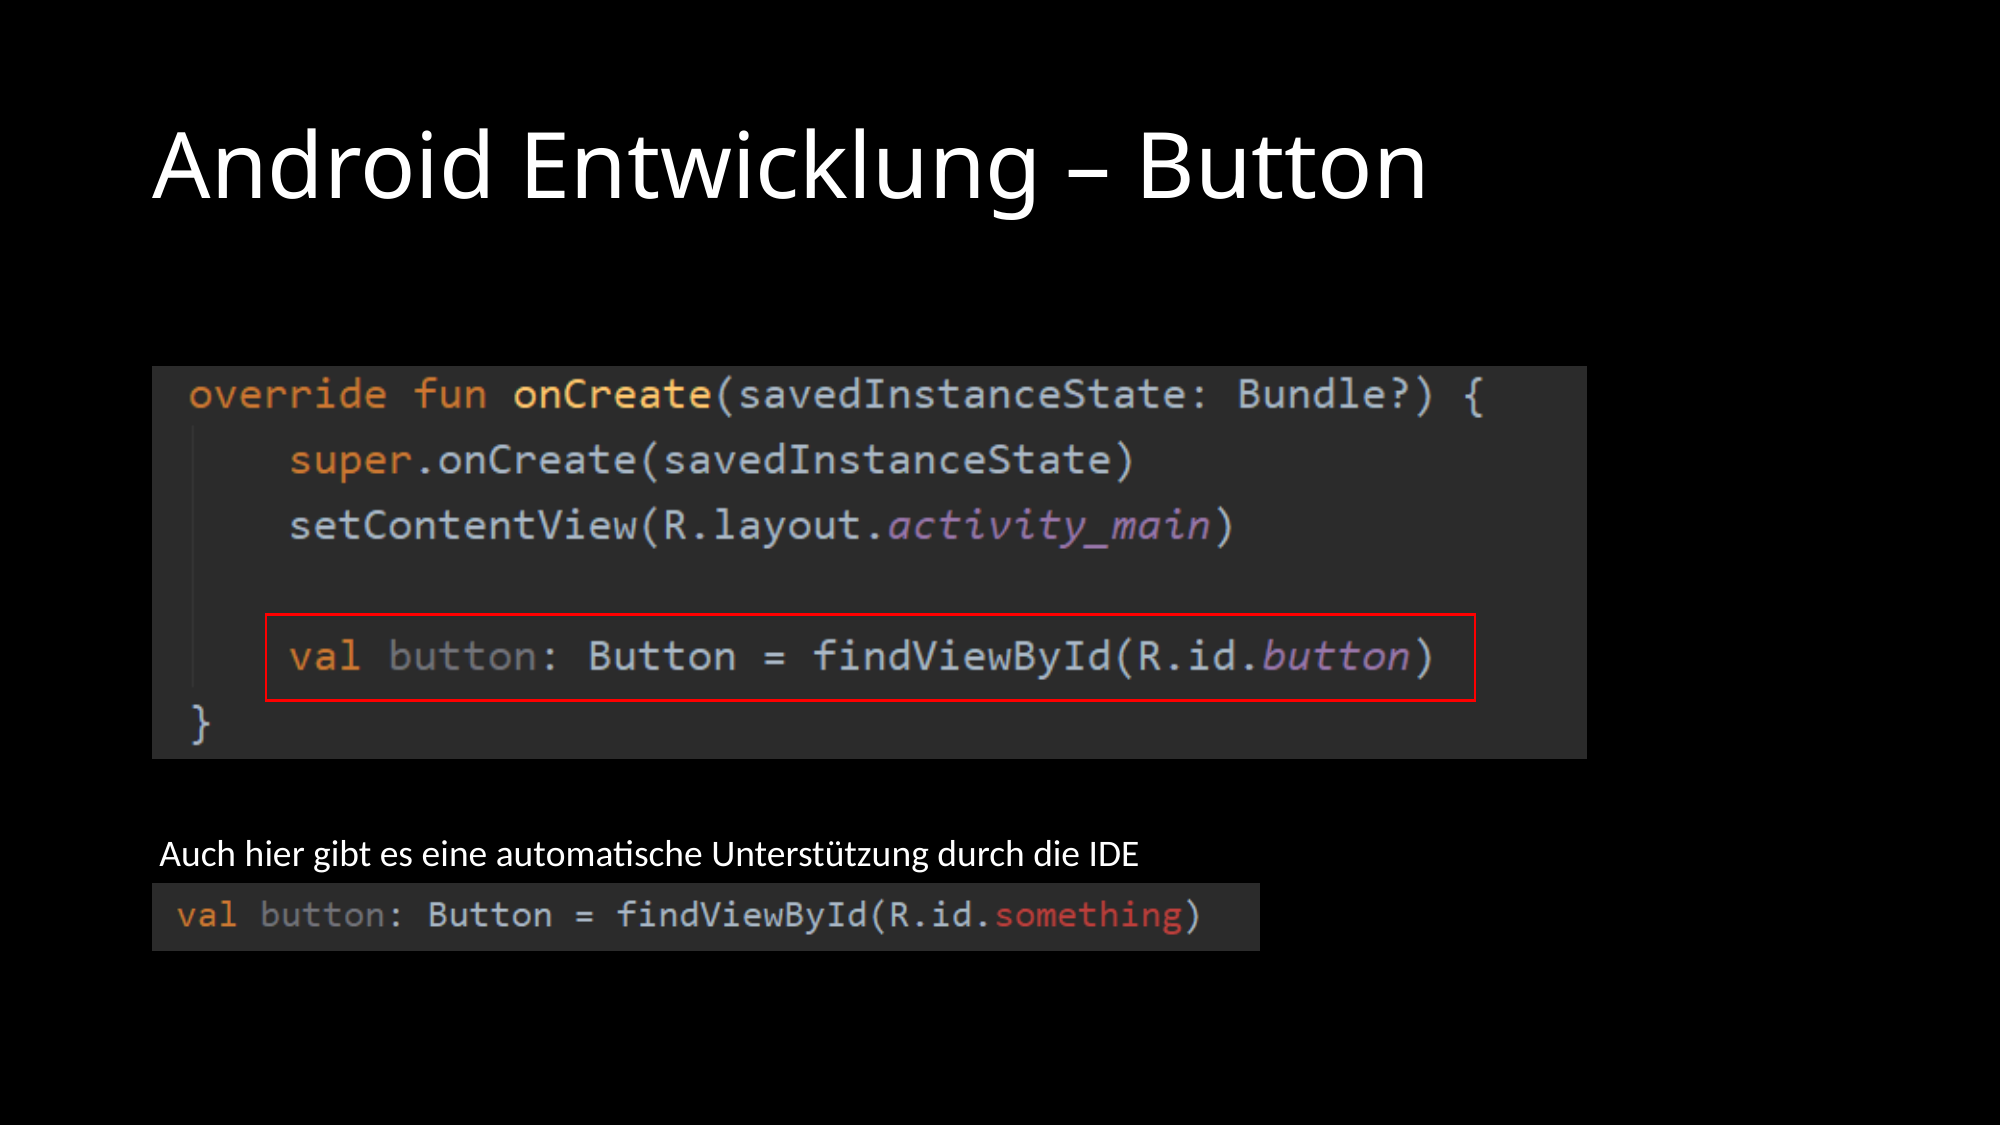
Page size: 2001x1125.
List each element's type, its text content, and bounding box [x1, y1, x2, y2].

text_box Auch hier gibt es eine automatische Unterstützung durch die IDE [144, 821, 1268, 882]
picture [151, 883, 1260, 951]
title Android Entwicklung – Button [137, 59, 1863, 278]
picture [152, 366, 1587, 759]
